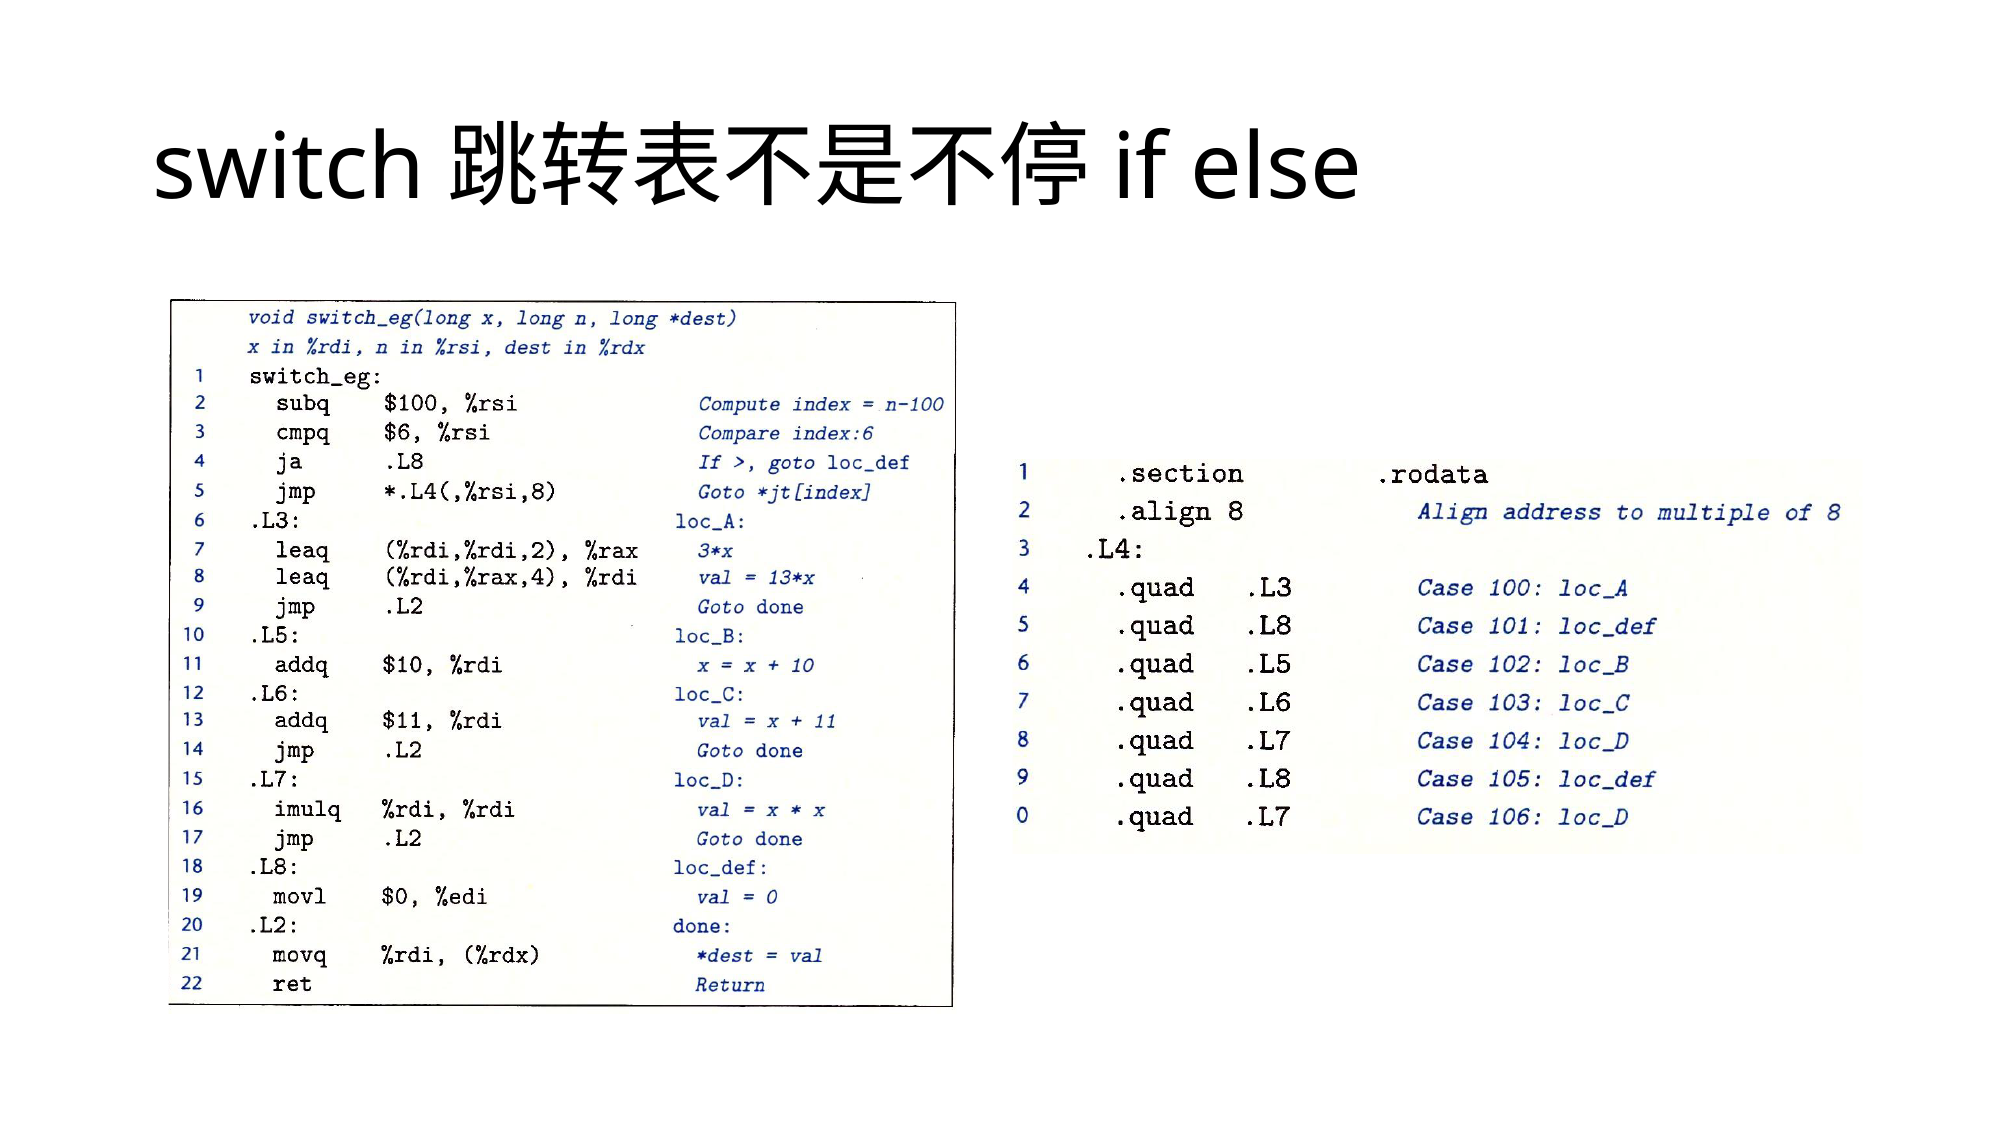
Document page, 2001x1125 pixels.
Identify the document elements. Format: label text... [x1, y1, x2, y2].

title switch跳转表不是不停if else [137, 59, 1863, 278]
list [168, 299, 957, 1014]
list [1012, 459, 1863, 854]
